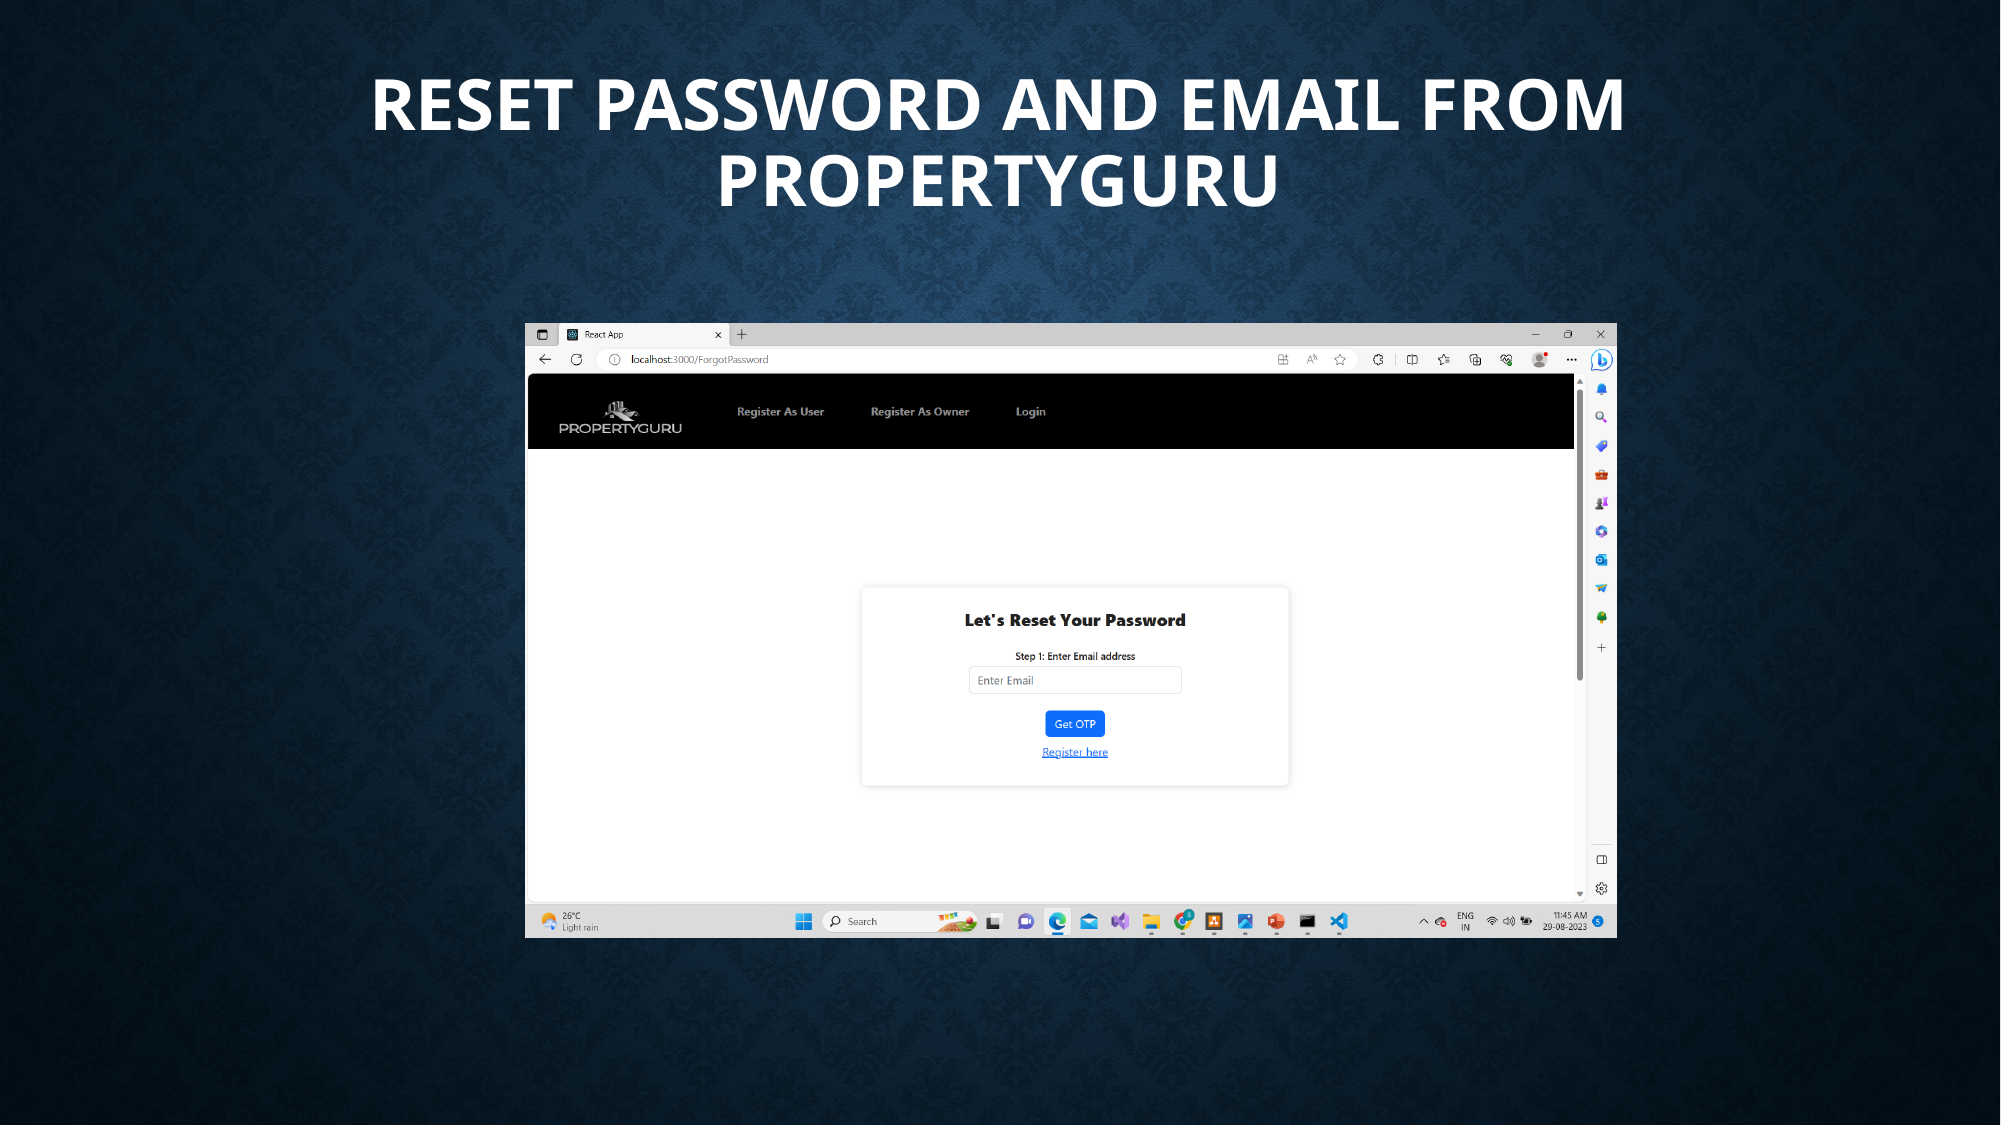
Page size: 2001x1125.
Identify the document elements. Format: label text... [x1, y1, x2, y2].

title Reset password and email from PROPERTYGURU [149, 36, 1849, 255]
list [524, 323, 1618, 939]
